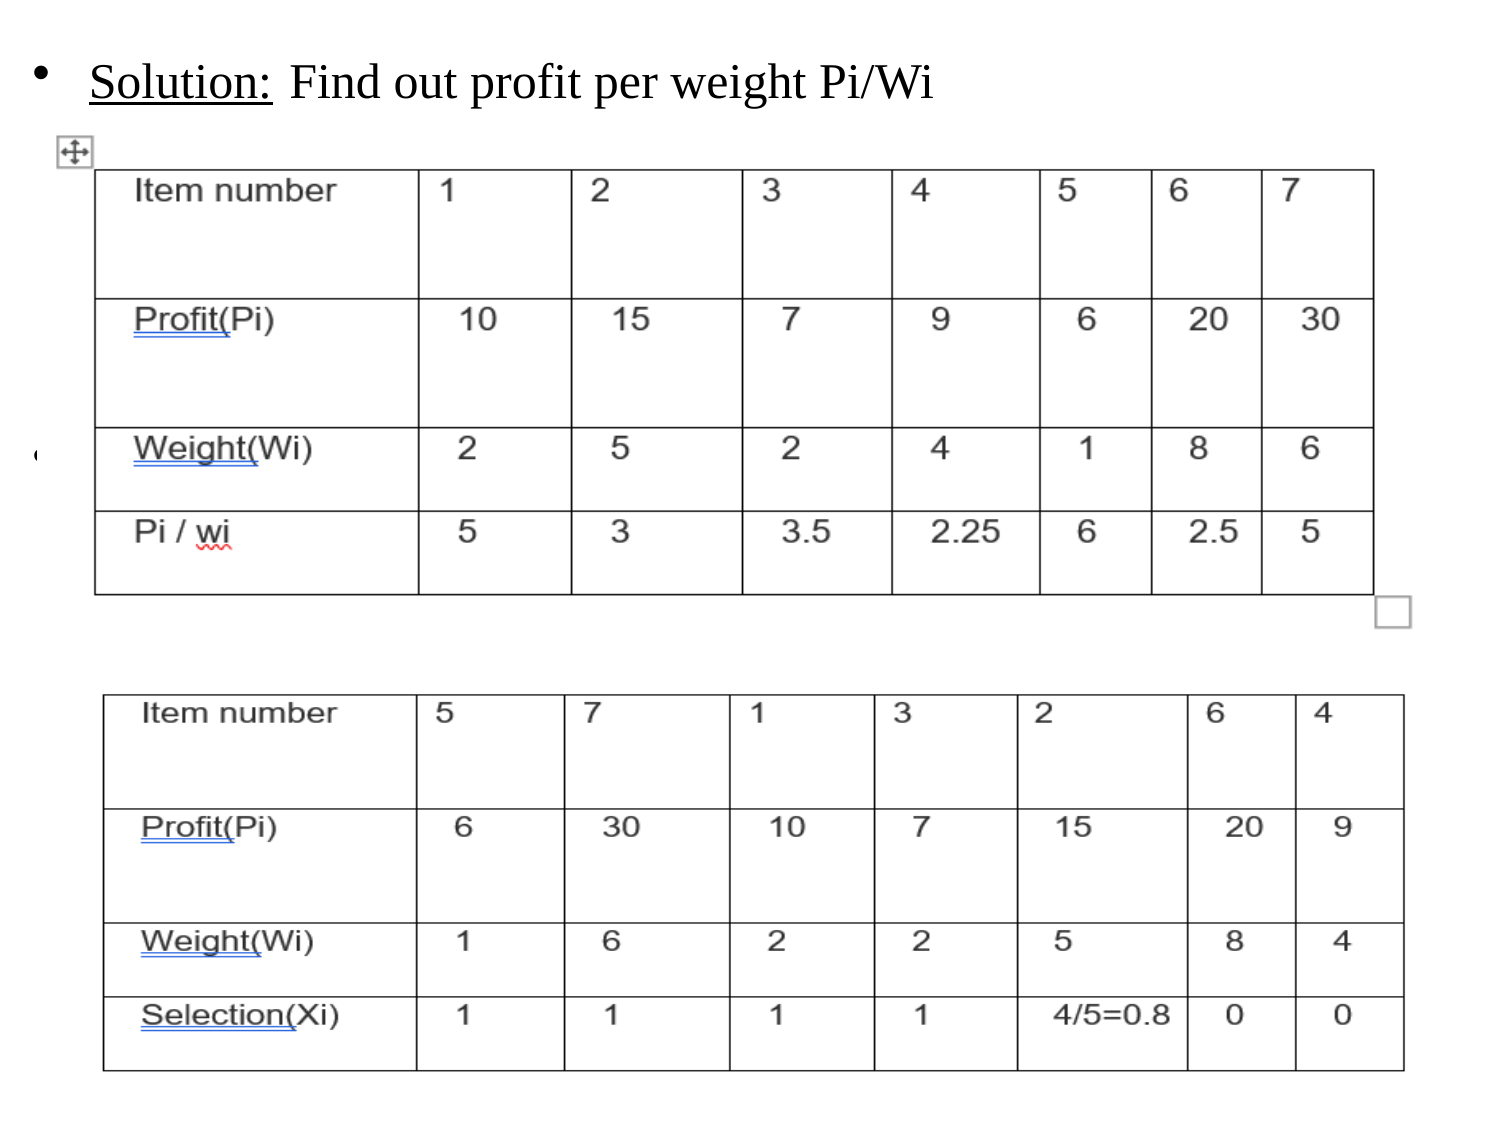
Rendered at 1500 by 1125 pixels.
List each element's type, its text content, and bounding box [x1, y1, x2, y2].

list Solution: Find out profit per weight Pi/Wi Arrange according to Pi/wi [24, 24, 1476, 1088]
picture [37, 124, 1476, 1113]
